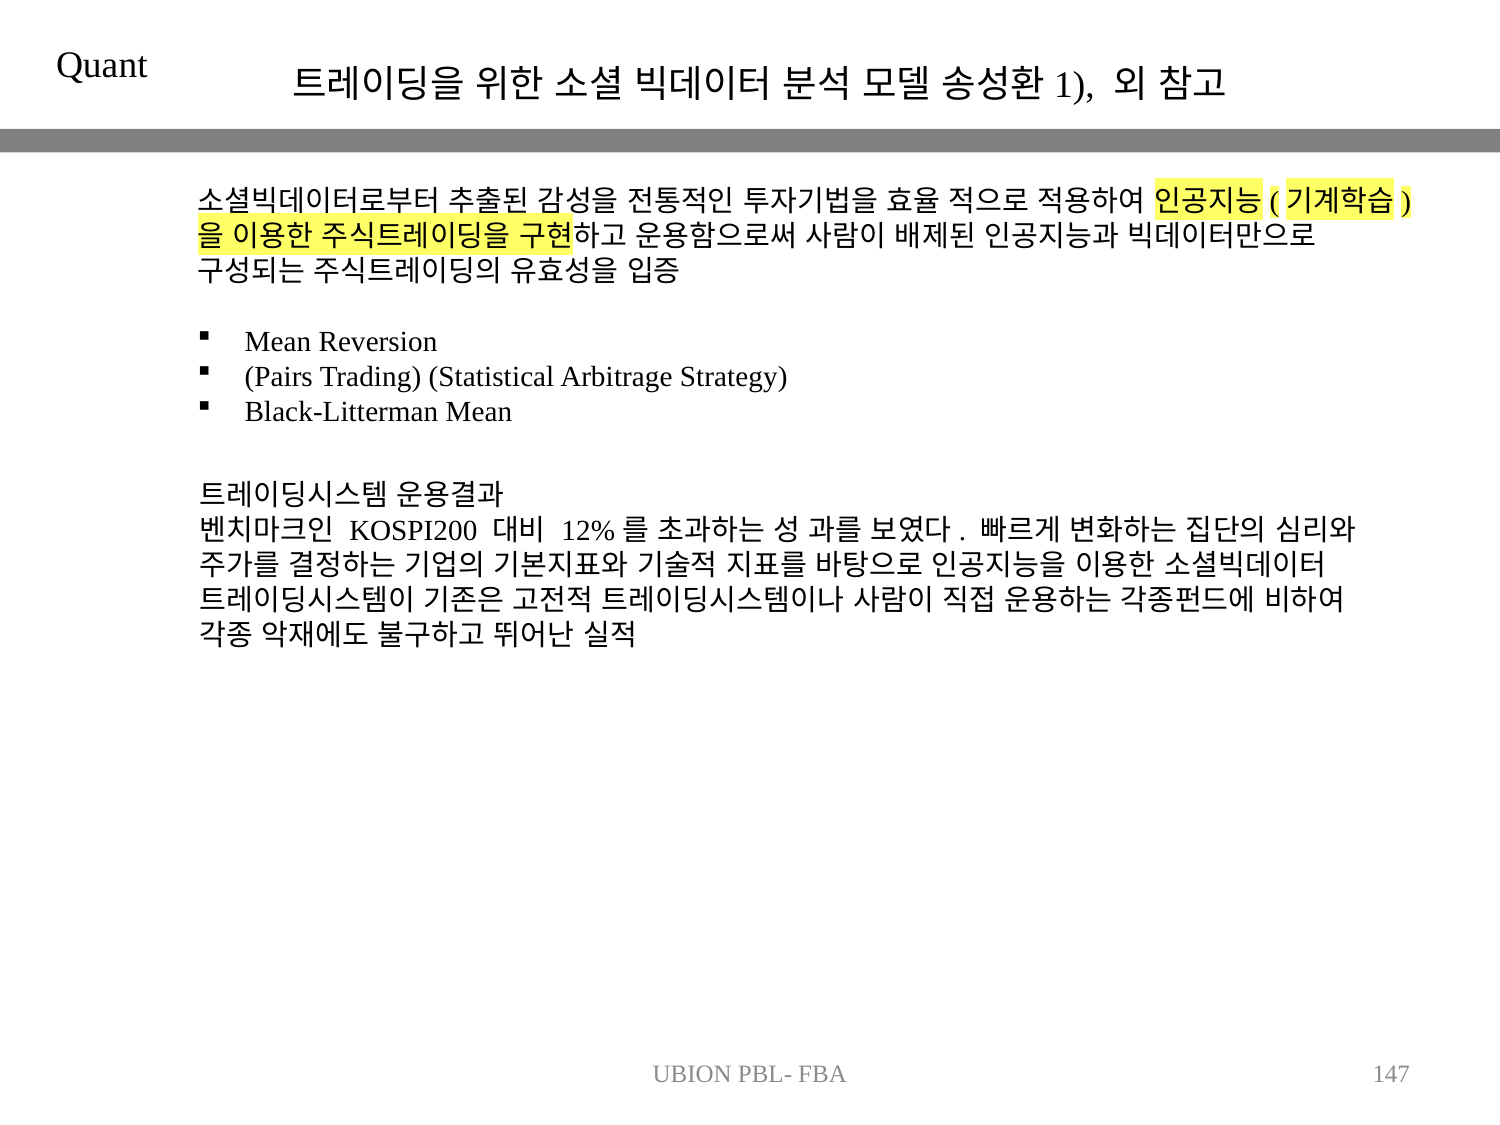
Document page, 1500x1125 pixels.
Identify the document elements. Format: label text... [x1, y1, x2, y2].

text_box Quant [41, 32, 502, 93]
text_box [0, 128, 1500, 153]
slide_number 147 [1074, 1042, 1425, 1103]
text_box 트레이딩을 위한 소셜 빅데이터 분석 모델 송성환1), 외 참고 [277, 52, 1365, 113]
text_box [22, 46, 1195, 129]
text_box 소셜빅데이터로부터 추출된 감성을 전통적인 투자기법을 효율 적으로 적용하여 인공지능(기계학습)을 이용한 주식트레이딩을 구현하고 운용함으로써 사람이 배제된 인공지능과 빅데이터만으로 구성되는 주식트레이딩의 유효성을 입증 Mean Reversion (Pairs Trading) (Statistical Arbitrage Strategy) Black-Litterman Mean [182, 175, 1435, 435]
text_box 트레이딩시스템 운용결과 벤치마크인 KOSPI200 대비 12%를 초과하는 성 과를 보였다. 빠르게 변화하는 집단의 심리와 주가를 결정하는 기업의 기본지표와 기술적 지표를 바탕으로 인공지능을 이용한 소셜빅데이터 트레이딩시스템이 기존은 고전적 트레이딩시스템이나 사람이 직접 운용하는 각종펀드에 비하여 각종 악재에도 불구하고 뛰어난 실적 [184, 468, 1378, 659]
footer UBION PBL- FBA [512, 1042, 988, 1103]
